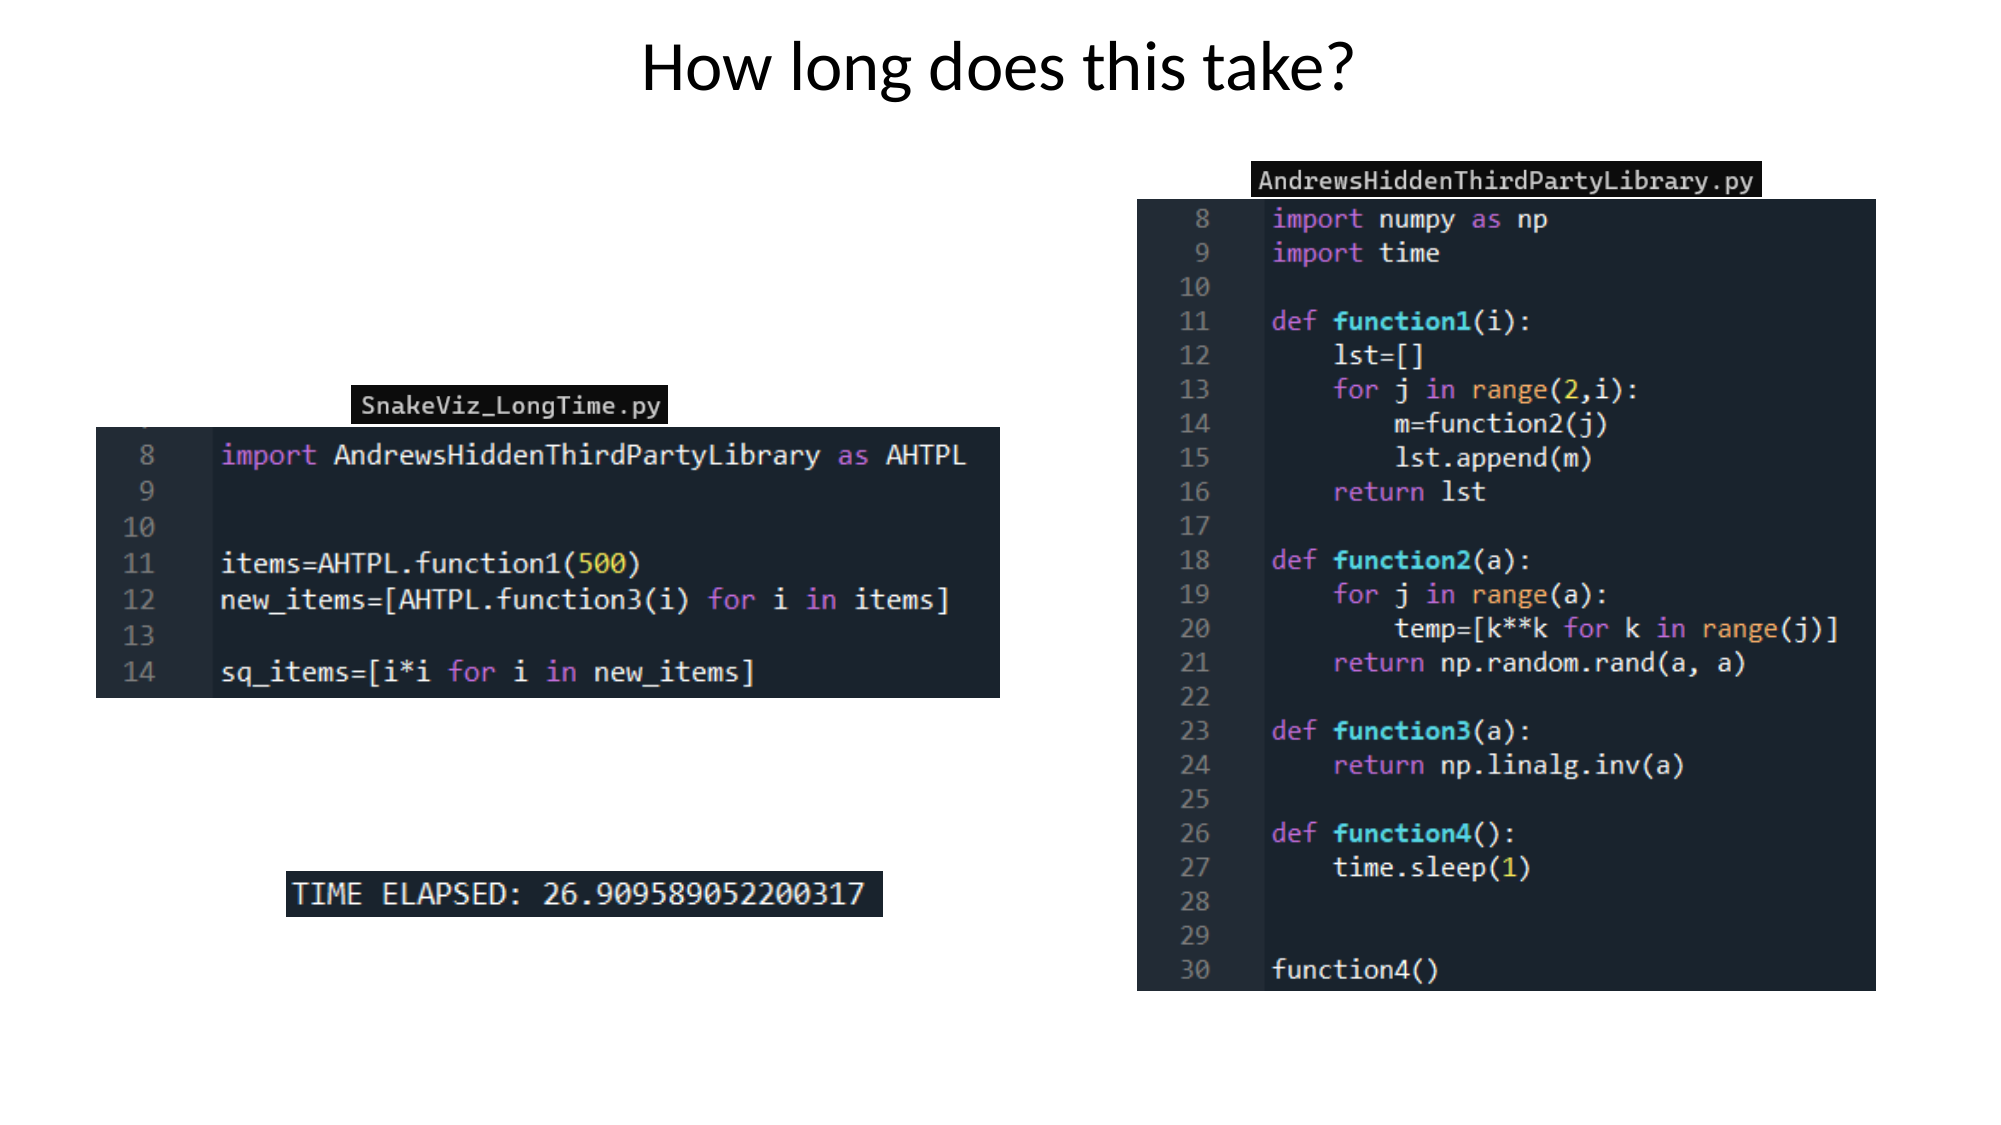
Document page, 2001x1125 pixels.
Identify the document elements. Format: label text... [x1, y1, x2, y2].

picture [286, 871, 883, 917]
picture [1251, 161, 1762, 197]
picture [351, 385, 668, 424]
text_box How long does this take? [286, 11, 1714, 112]
picture [1137, 199, 1876, 991]
picture [96, 427, 1000, 698]
